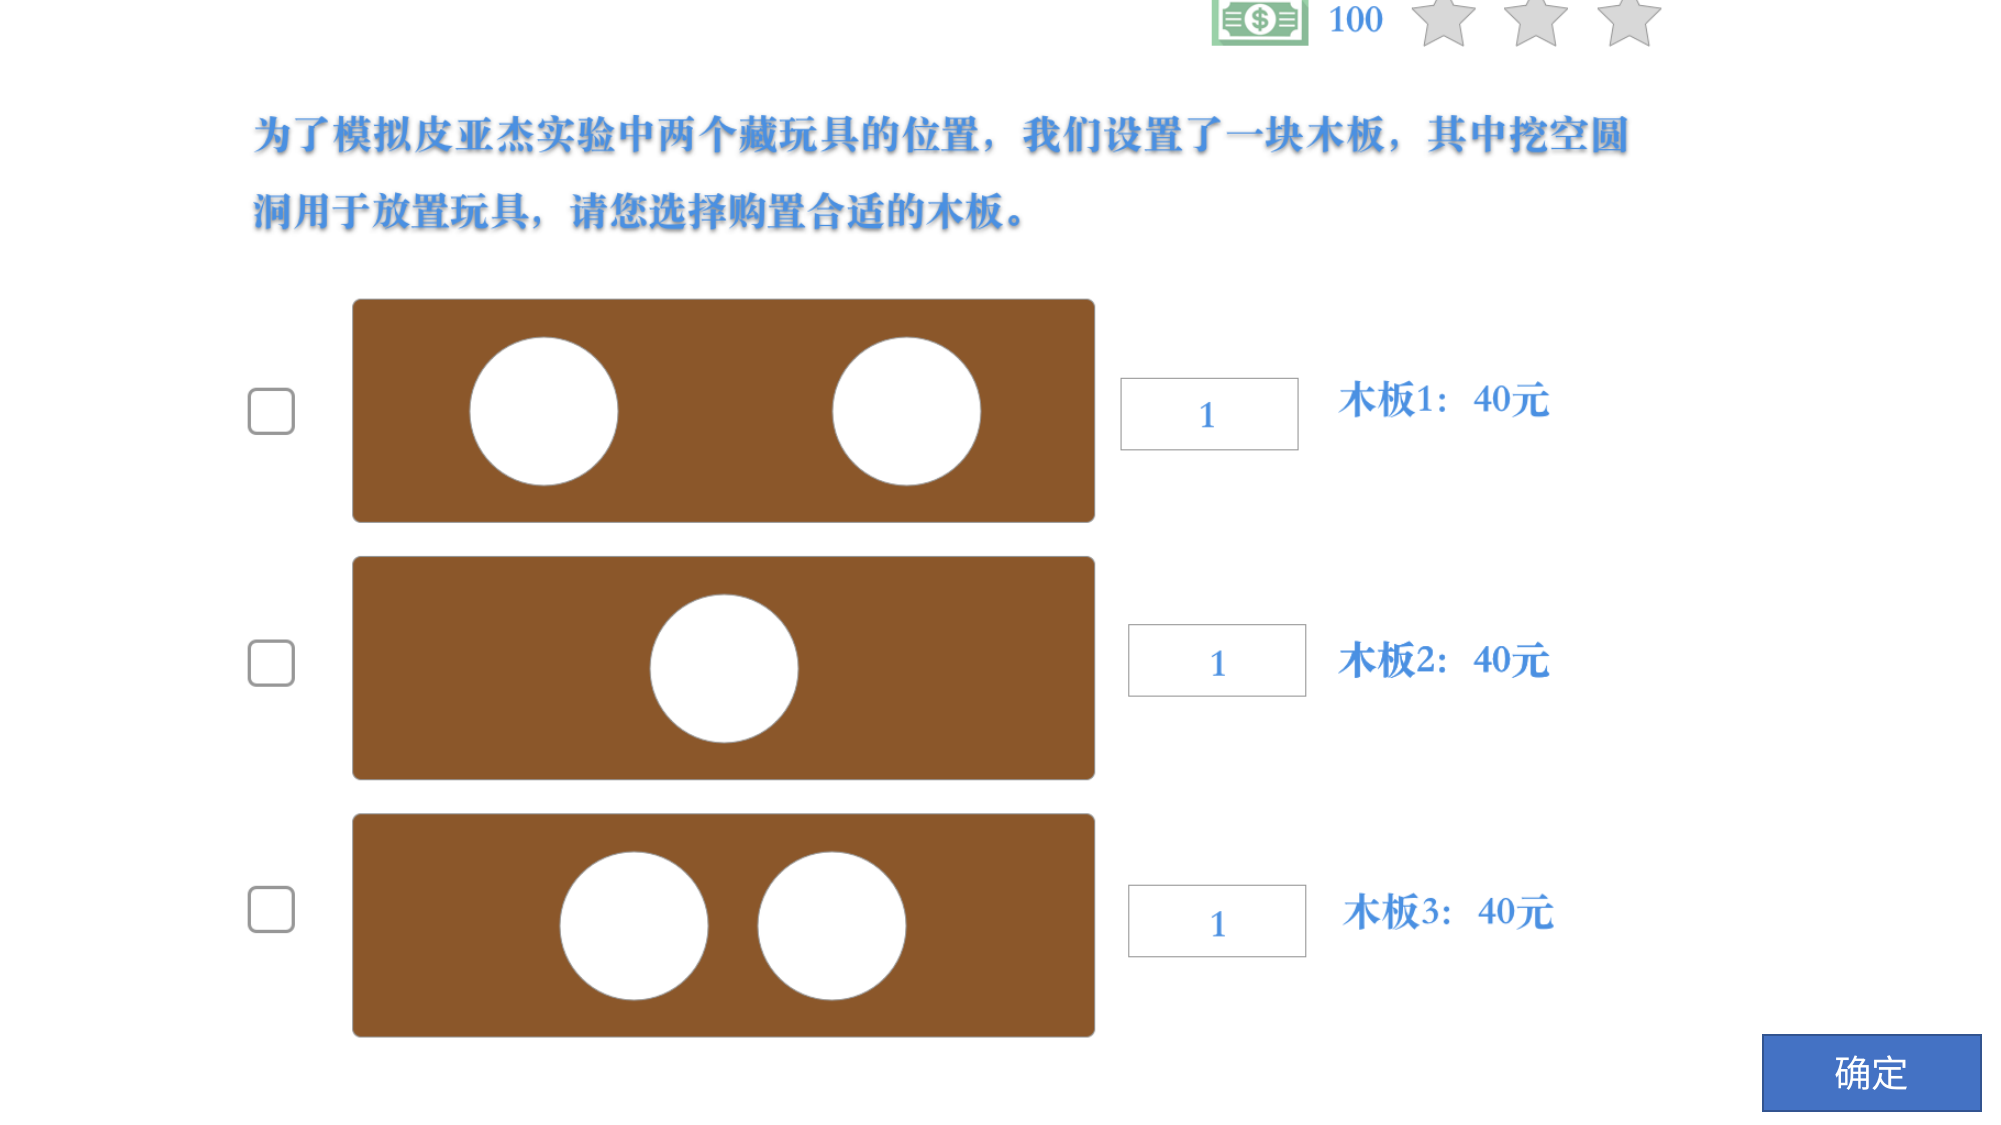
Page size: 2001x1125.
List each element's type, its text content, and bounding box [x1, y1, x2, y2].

text_box 确定 [1762, 1034, 1982, 1112]
picture [129, 0, 1712, 1086]
